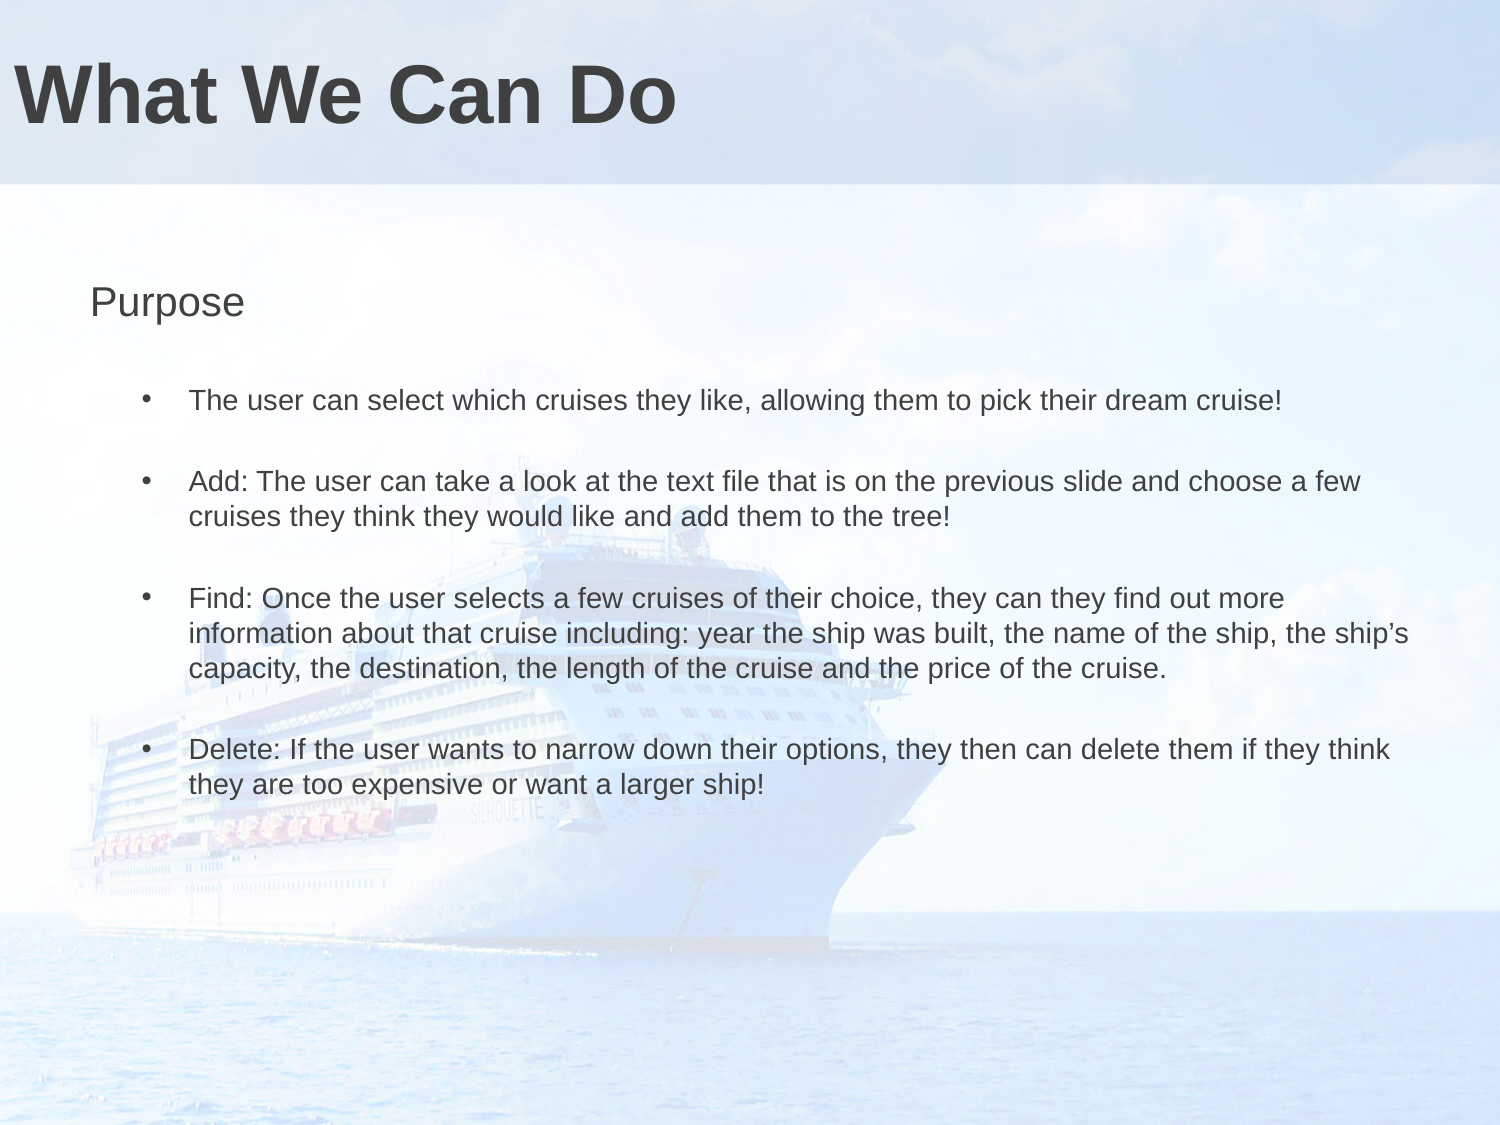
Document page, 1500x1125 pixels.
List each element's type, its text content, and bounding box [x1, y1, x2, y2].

list Purpose [75, 262, 1425, 339]
picture [0, 179, 1500, 1125]
title What We Can Do [0, 2, 1500, 179]
list The user can select which cruises they like, allowing them to pick their dream cruise! Add: The user can take a look at the text file that is on the previous slide and choose a few cruises they think they would like and add them to the tree! Find: Once the user selects a few cruises of their choice, they can they find out more information about that cruise including: year the ship was built, the name of the ship, the ship’s capacity, the destination, the length of the cruise and the price of the cruise. Delete: If the user wants to narrow down their options, they then can delete them if they think they are too expensive or want a larger ship! [76, 373, 1427, 965]
